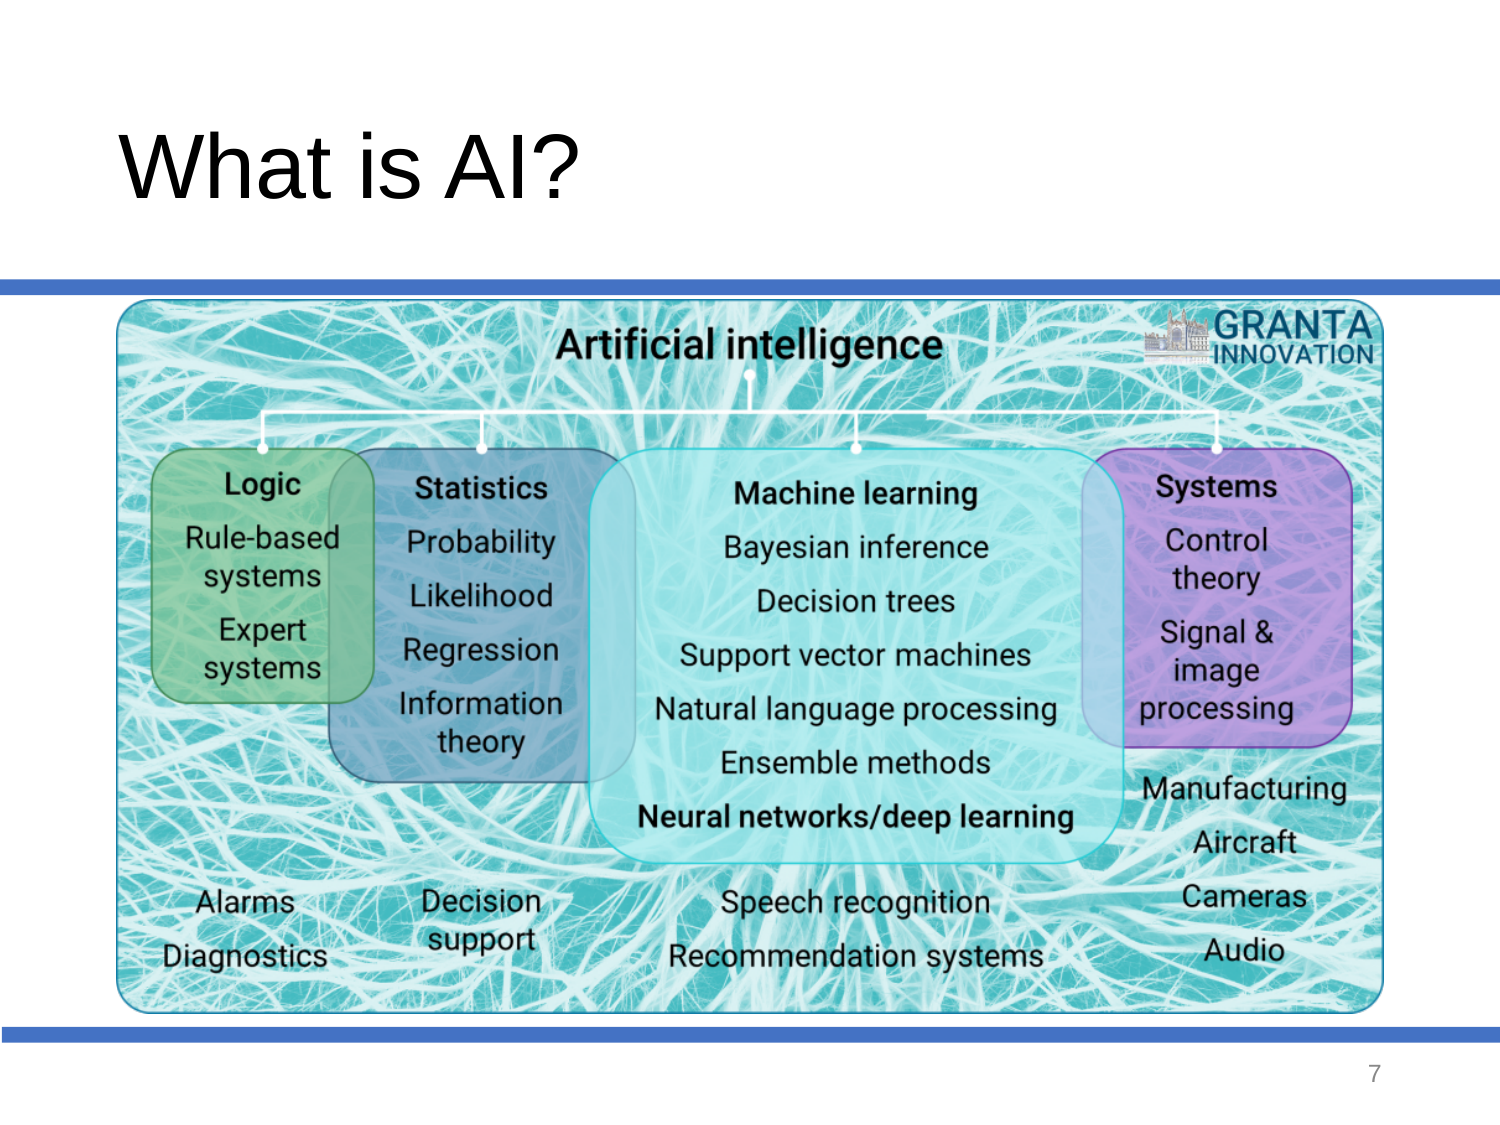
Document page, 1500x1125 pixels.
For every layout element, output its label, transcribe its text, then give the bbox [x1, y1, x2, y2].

slide_number ‹#› [1059, 1042, 1397, 1103]
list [116, 299, 1384, 1014]
title What is AI? [103, 59, 1397, 278]
